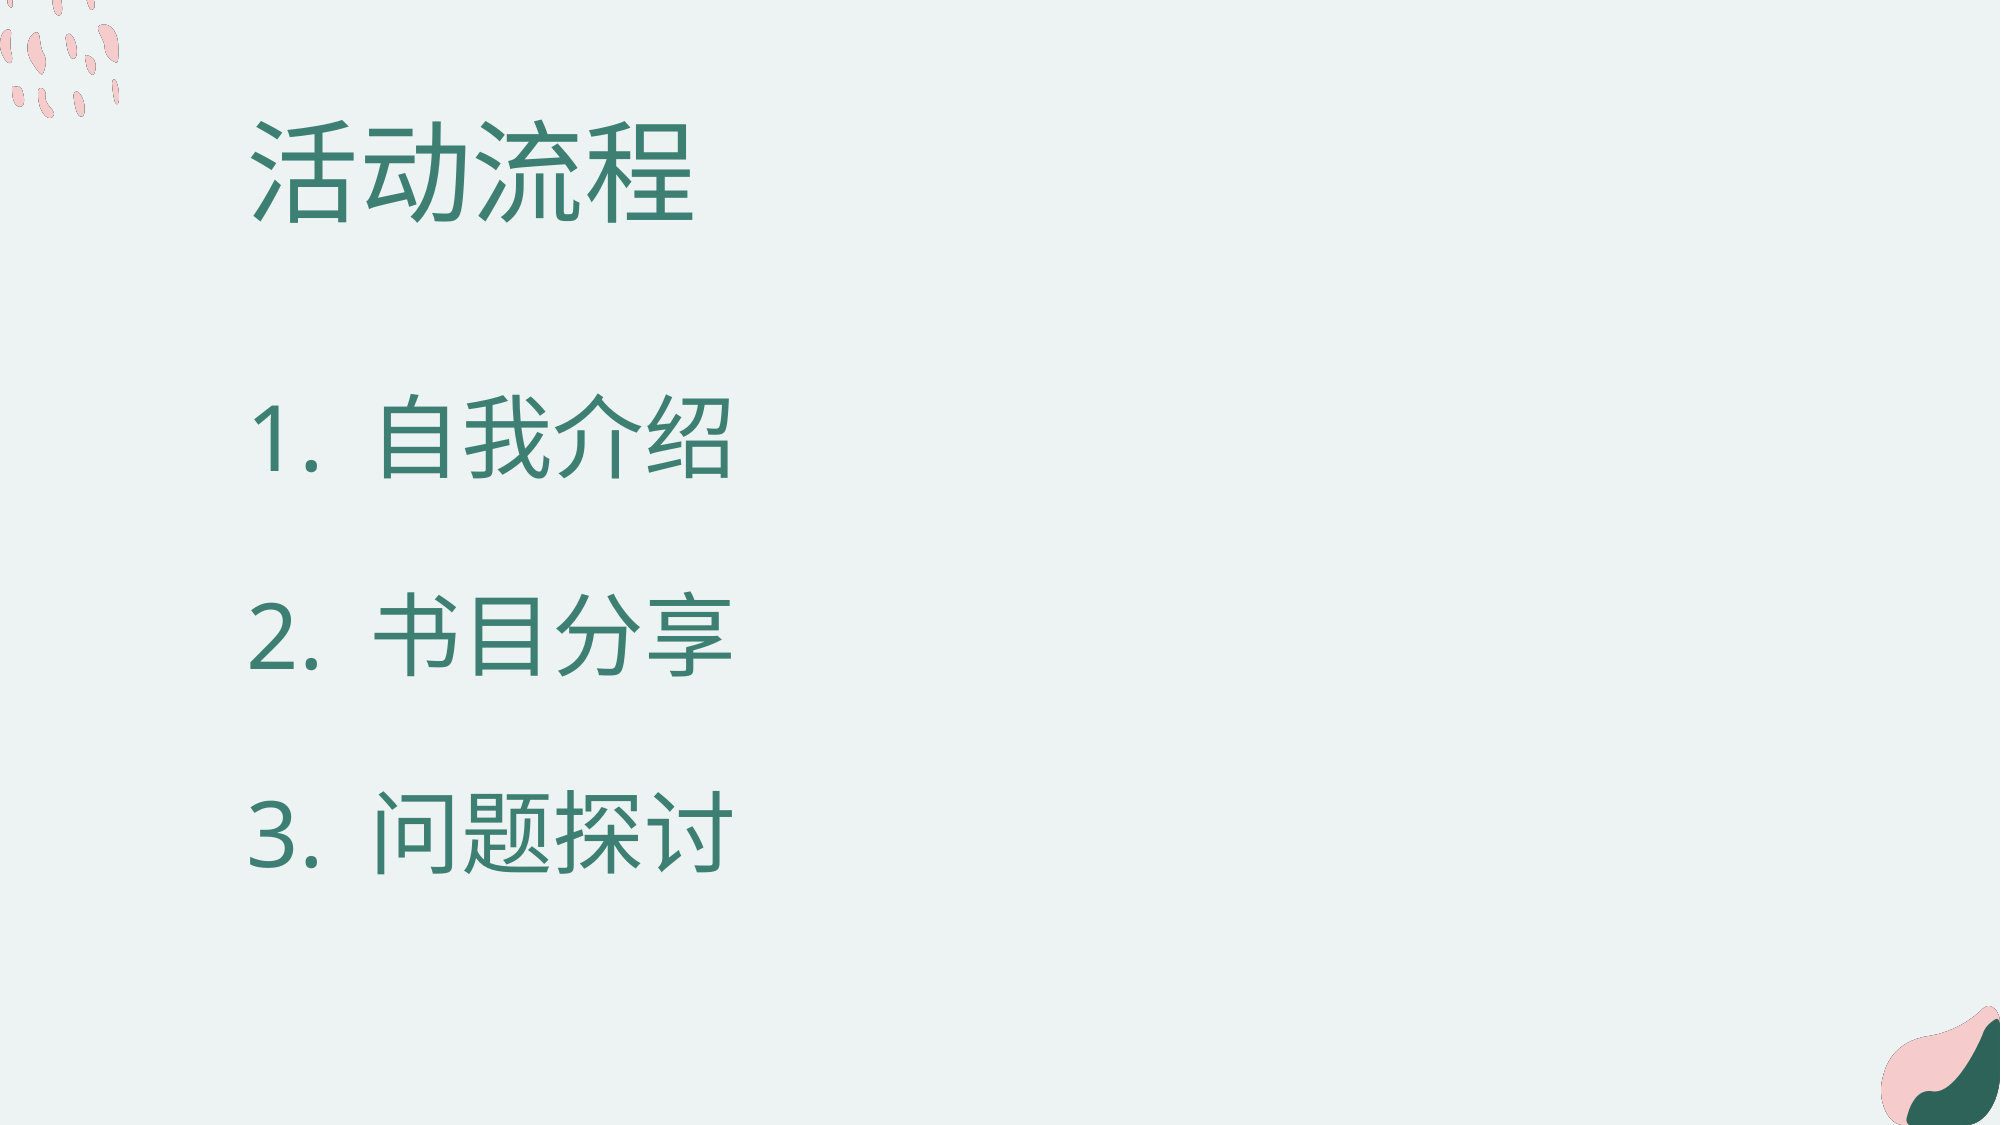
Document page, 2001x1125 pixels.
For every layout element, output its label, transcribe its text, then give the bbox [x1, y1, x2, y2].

text_box 活动流程 [231, 68, 1957, 287]
text_box 1. 自我介绍 2. 书目分享 3. 问题探讨 [231, 307, 1957, 973]
picture [1881, 1006, 2000, 1125]
picture [0, 0, 119, 119]
